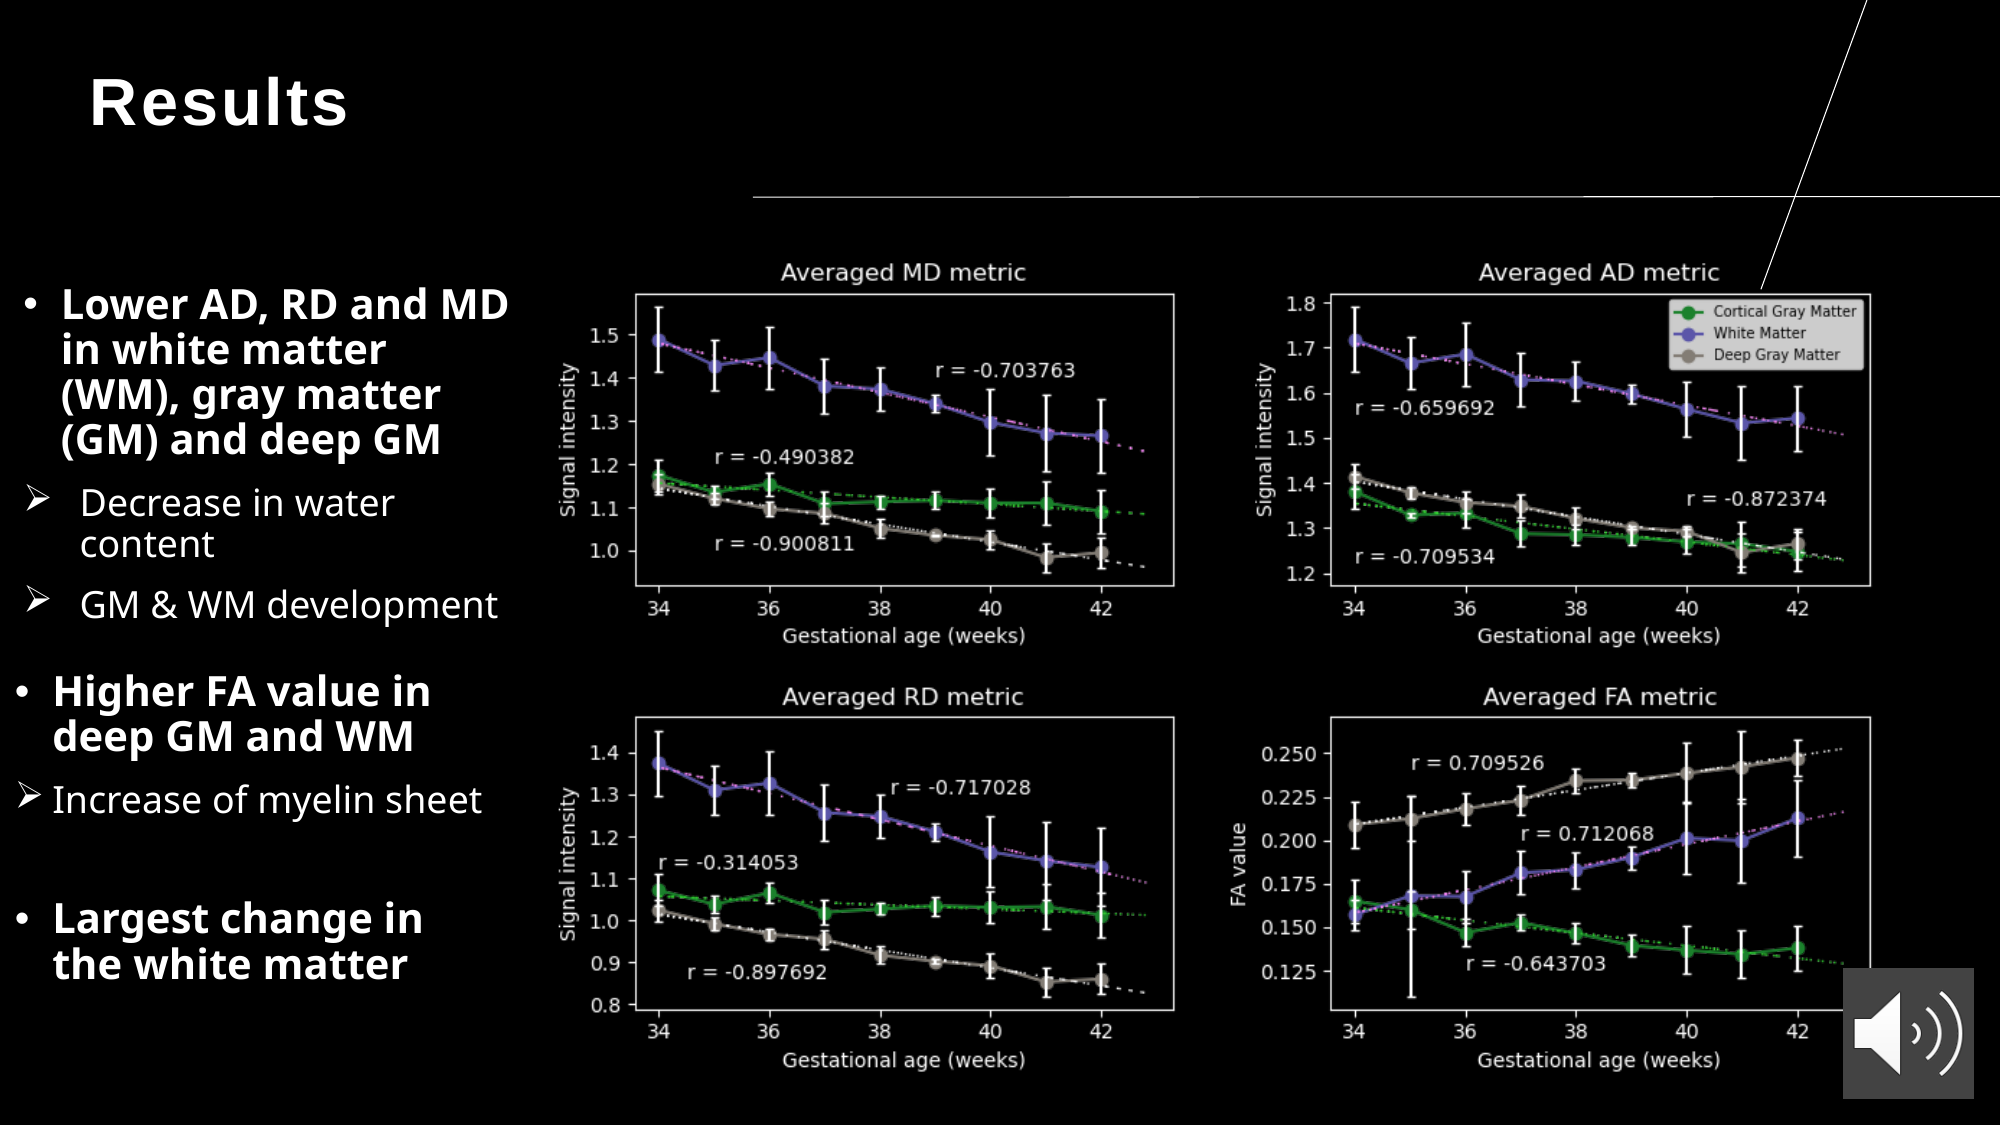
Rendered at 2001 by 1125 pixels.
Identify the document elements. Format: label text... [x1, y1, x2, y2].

picture [497, 239, 1975, 1105]
text_box Higher FA value in deep GM and WM Increase of myelin sheet [0, 663, 497, 830]
text_box Largest change in the white matter [0, 890, 497, 1057]
text_box Lower AD, RD and MD in white matter (WM), gray matter (GM) and deep GM Decrease in water content GM & WM development [8, 275, 497, 663]
title Results [74, 22, 395, 148]
